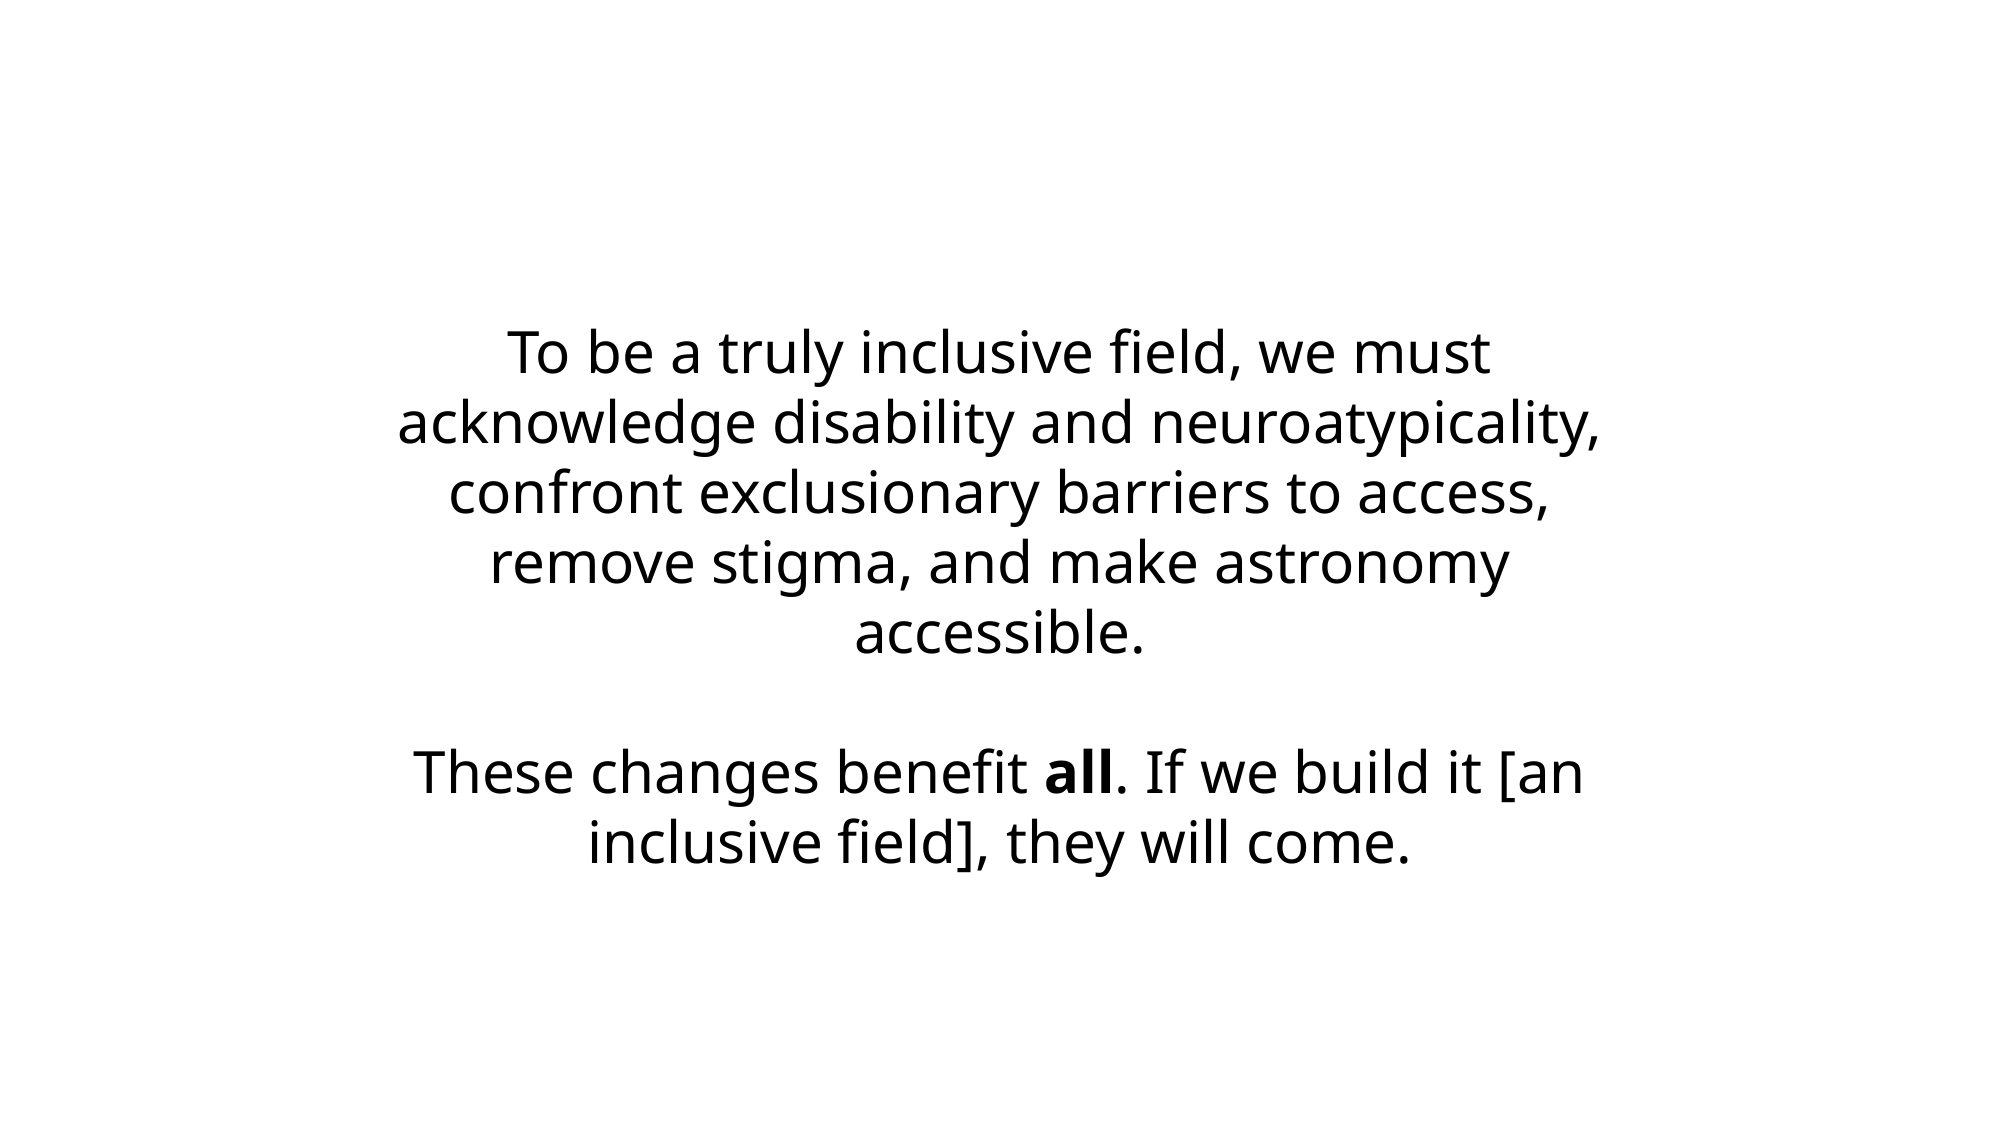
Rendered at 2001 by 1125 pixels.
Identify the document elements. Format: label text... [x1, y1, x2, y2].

text_box To be a truly inclusive field, we must acknowledge disability and neuroatypicality, confront exclusionary barriers to access, remove stigma, and make astronomy accessible. These changes benefit all. If we build it [an inclusive field], they will come. [326, 307, 1674, 883]
